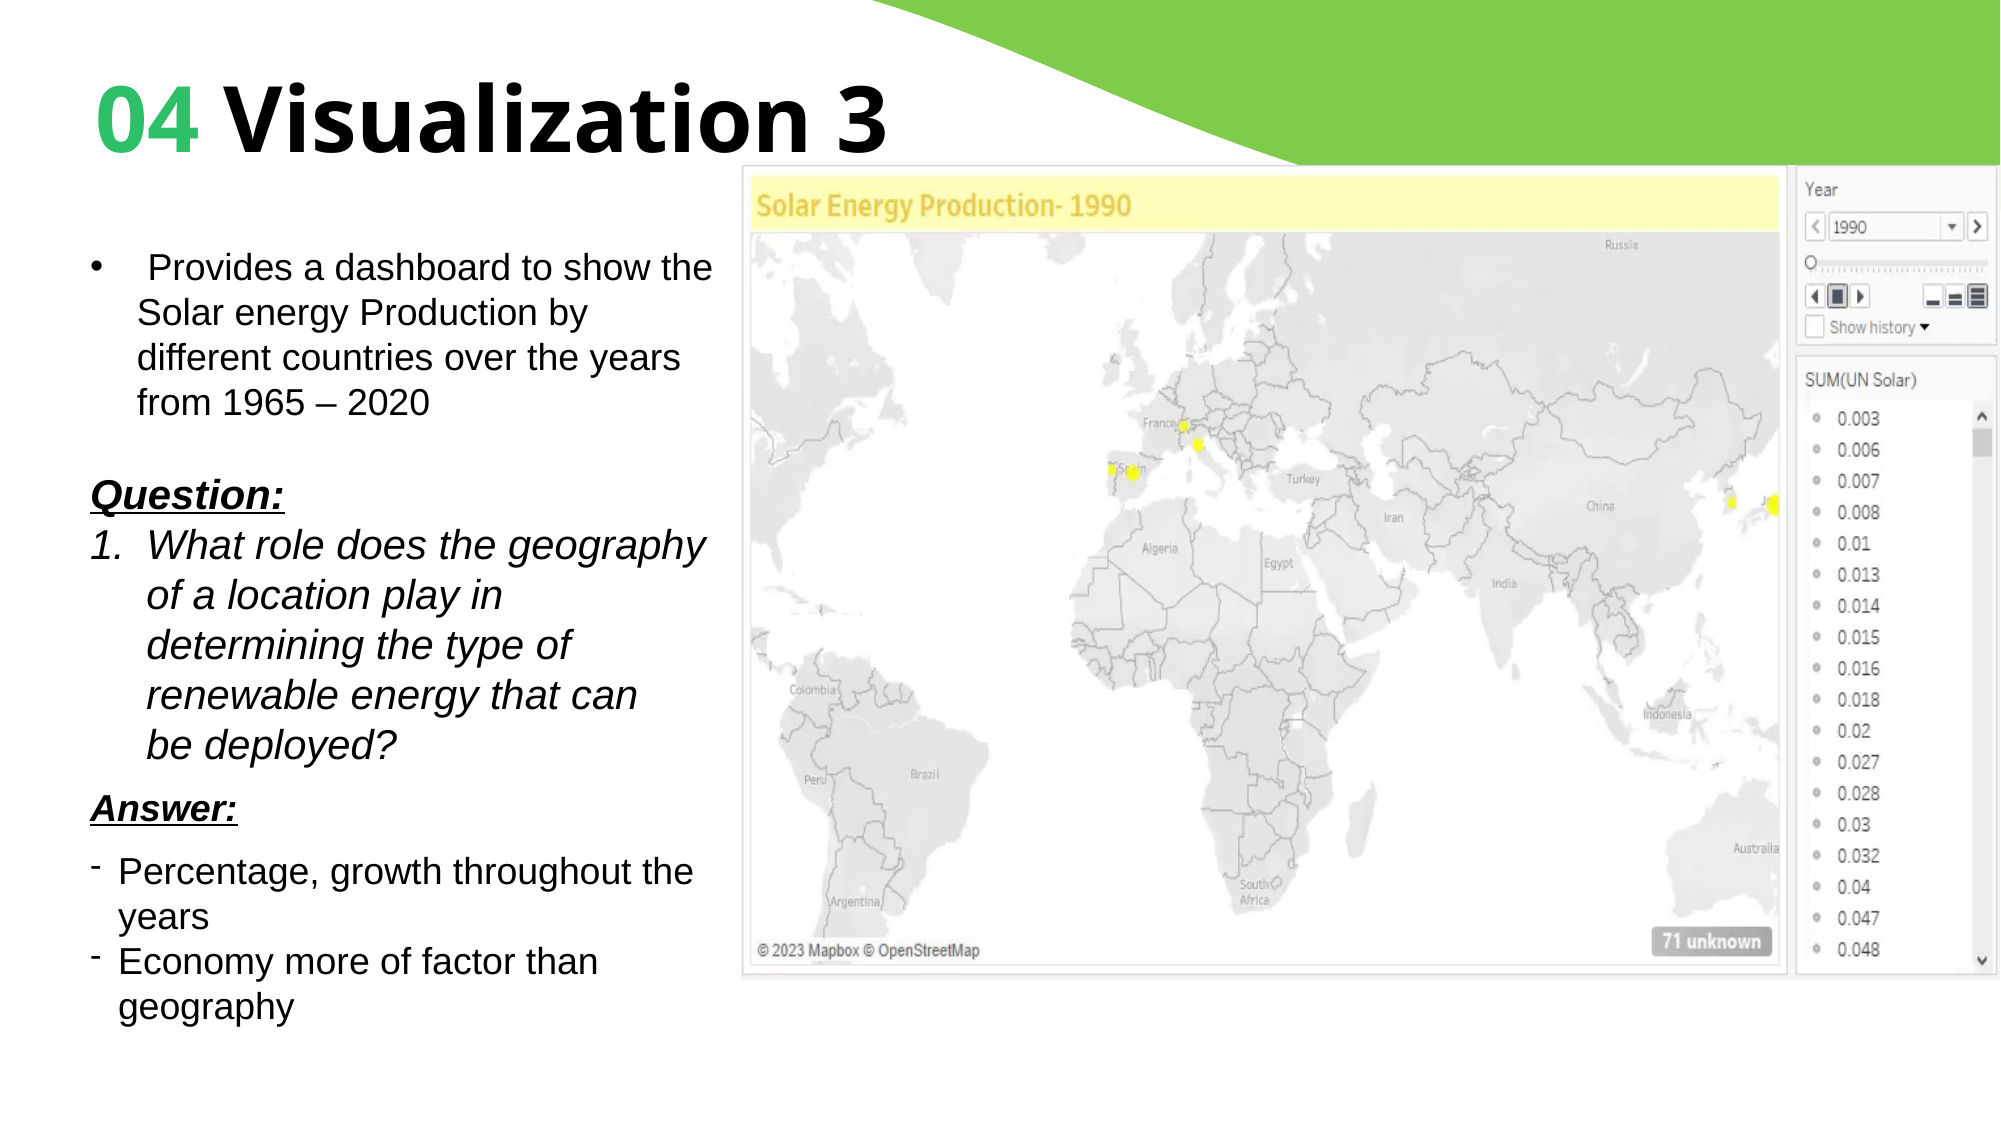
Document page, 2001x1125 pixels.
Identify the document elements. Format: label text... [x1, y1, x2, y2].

text_box Answer: [74, 776, 337, 837]
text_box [740, 164, 2000, 981]
text_box 04 Visualization 3 [27, 53, 1739, 163]
text_box Provides a dashboard to show the Solar energy Production by different countries over the years from 1965 – 2020 Question: What role does the geography of a location play in determining the type of renewable energy that can be deployed? [75, 235, 735, 821]
text_box Percentage, growth throughout the years Economy more of factor than geography [75, 839, 741, 1035]
